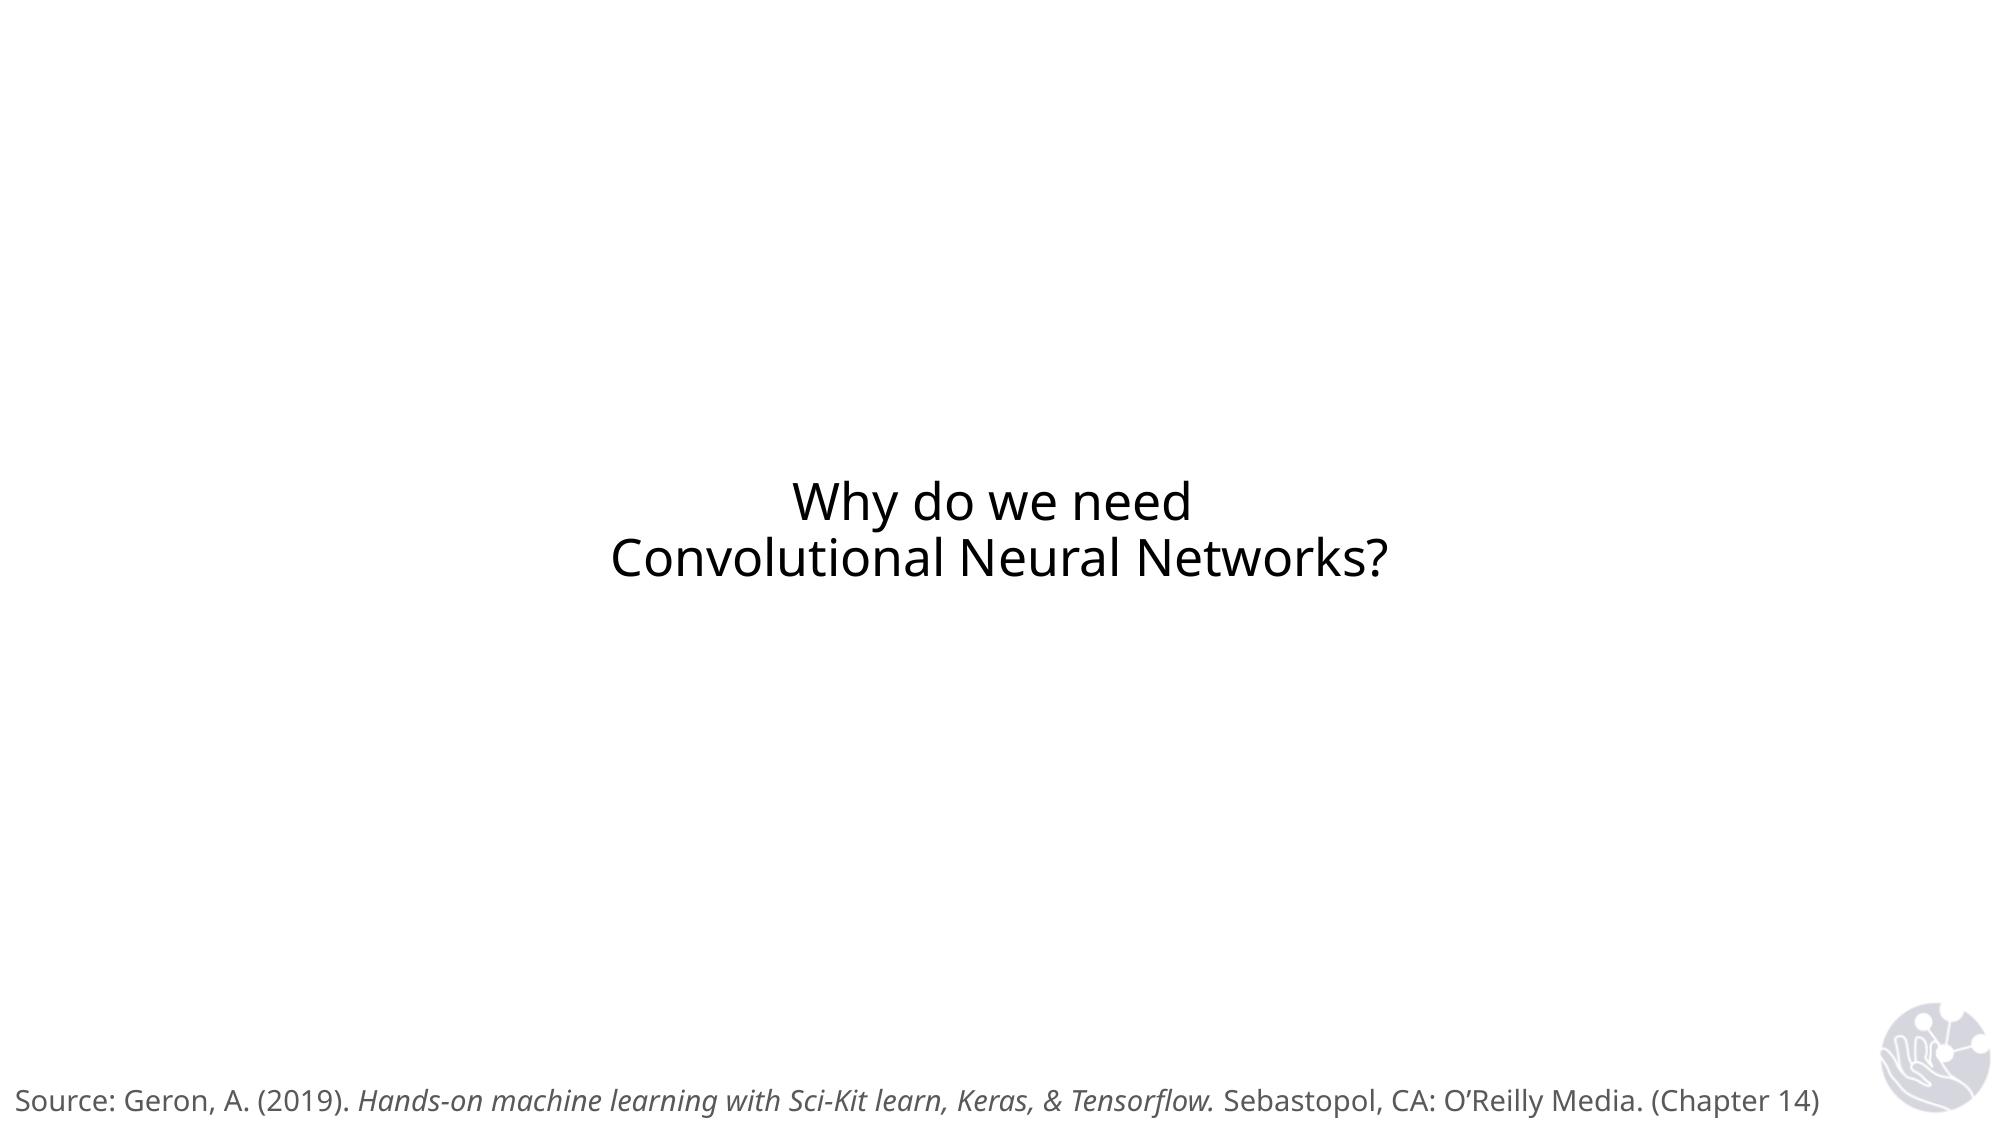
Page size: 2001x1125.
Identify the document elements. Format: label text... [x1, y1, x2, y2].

picture [1866, 991, 1998, 1125]
text_box Source: Geron, A. (2019). Hands-on machine learning with Sci-Kit learn, Keras, & Tensorflow. Sebastopol, CA: O’Reilly Media. (Chapter 14) [0, 1074, 1866, 1125]
title Why do we need Convolutional Neural Networks? [0, 467, 2000, 596]
